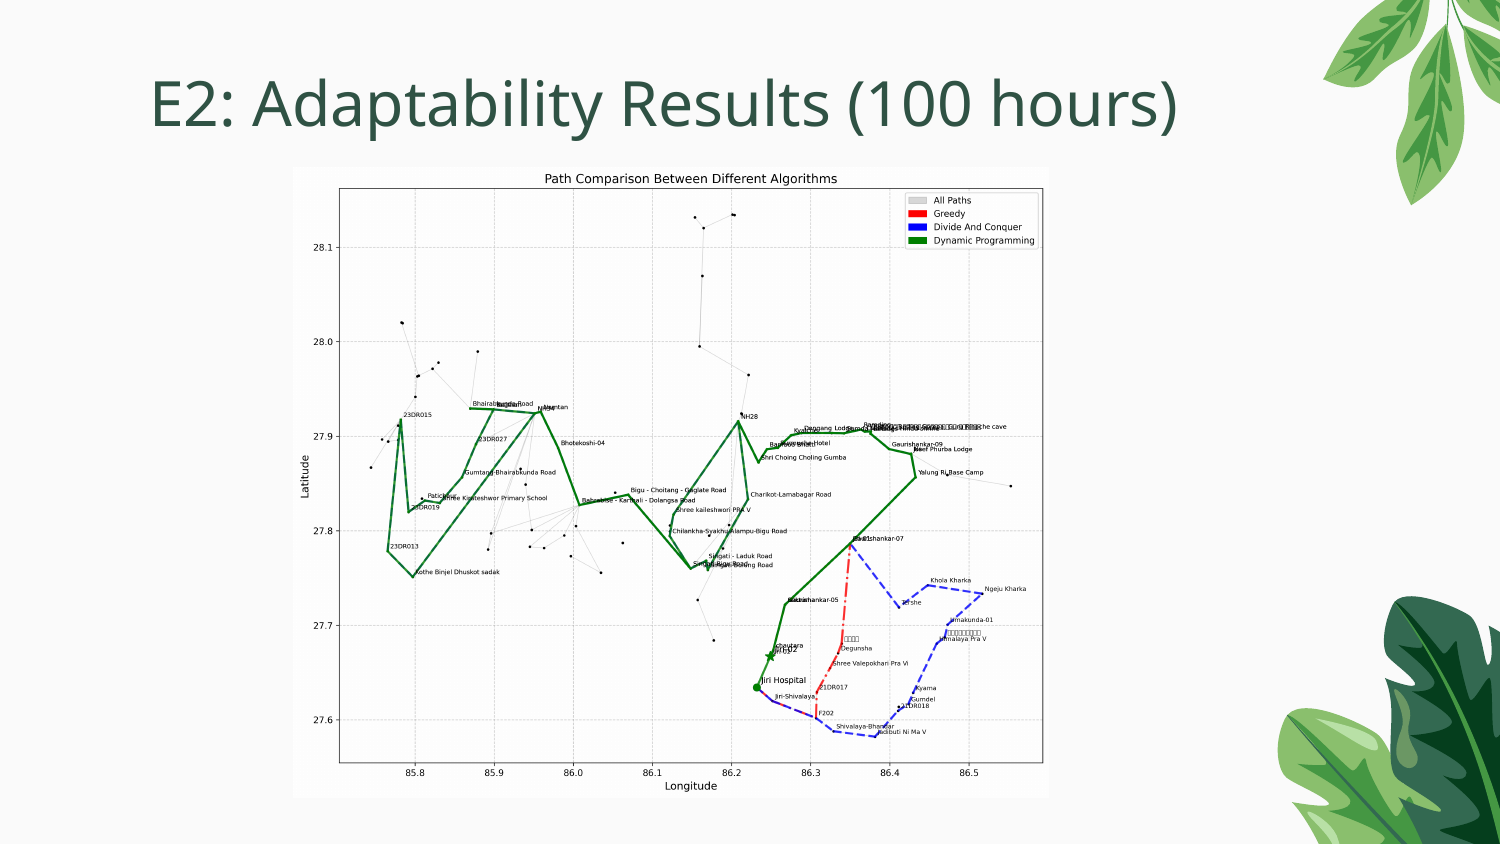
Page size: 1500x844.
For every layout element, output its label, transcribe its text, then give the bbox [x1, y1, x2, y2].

picture [293, 166, 1049, 798]
title E2: Adaptability Results (100 hours) [118, 48, 1382, 143]
